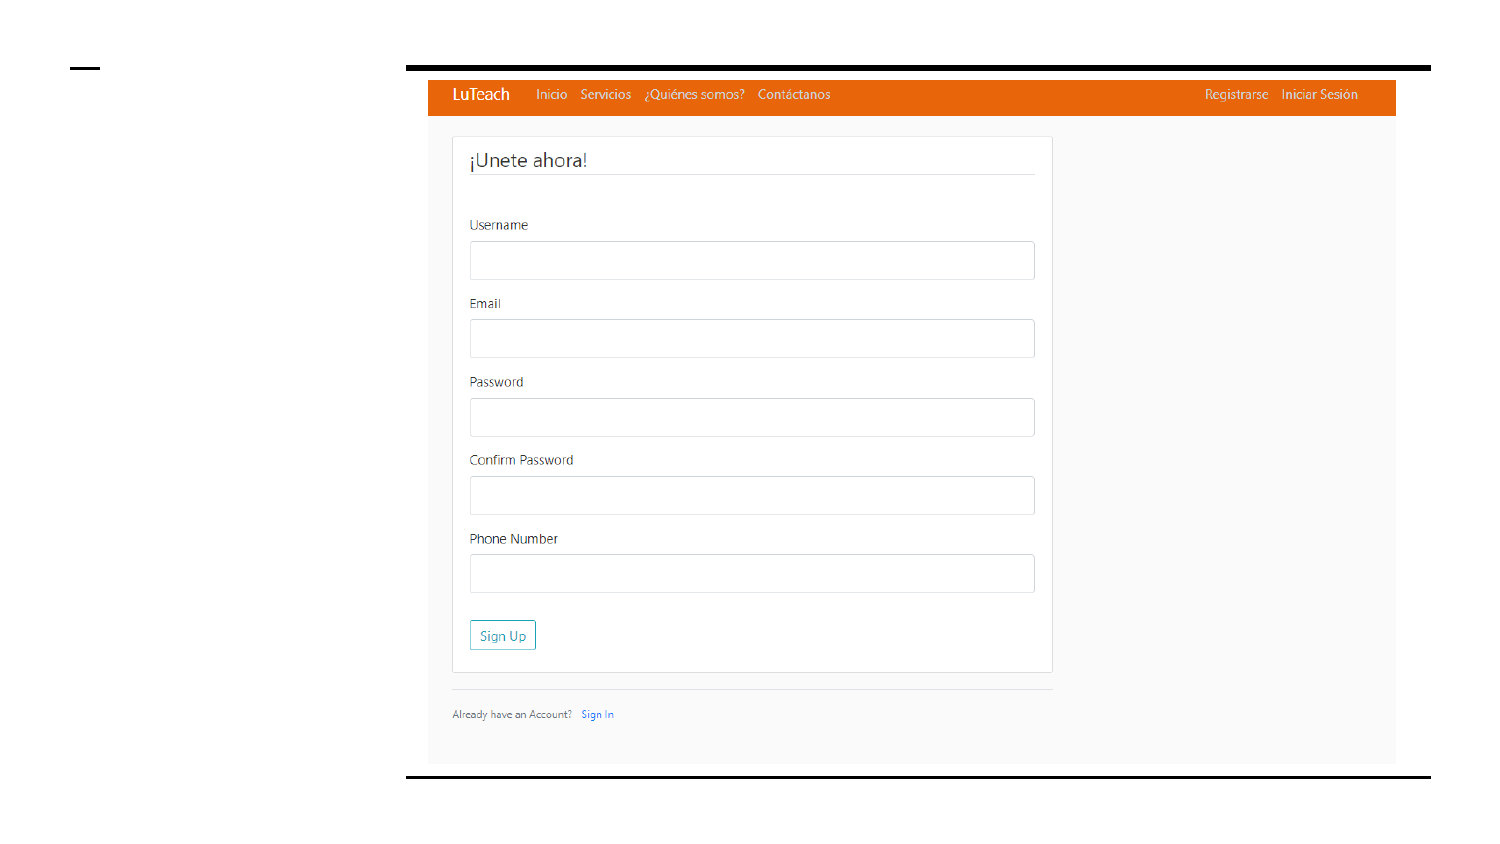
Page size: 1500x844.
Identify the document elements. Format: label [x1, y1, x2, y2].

picture [428, 80, 1396, 764]
